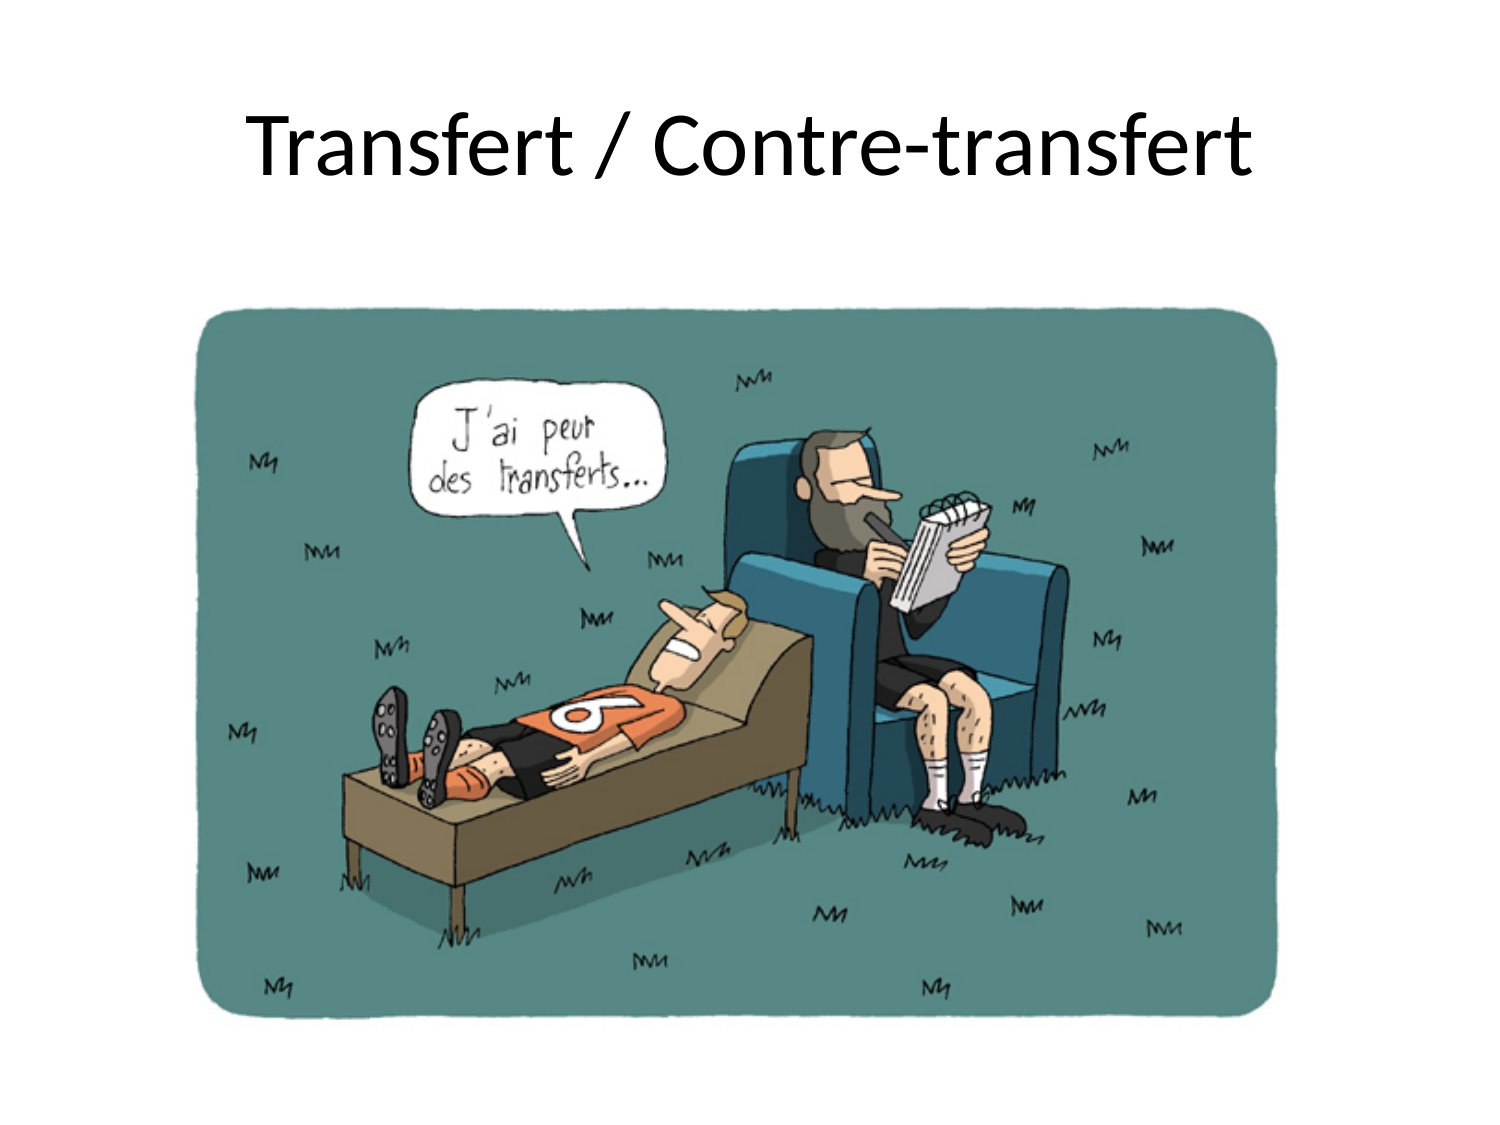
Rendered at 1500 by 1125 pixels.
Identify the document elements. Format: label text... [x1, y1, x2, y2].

picture [165, 232, 1309, 1103]
title Transfert / Contre-transfert [75, 45, 1425, 233]
